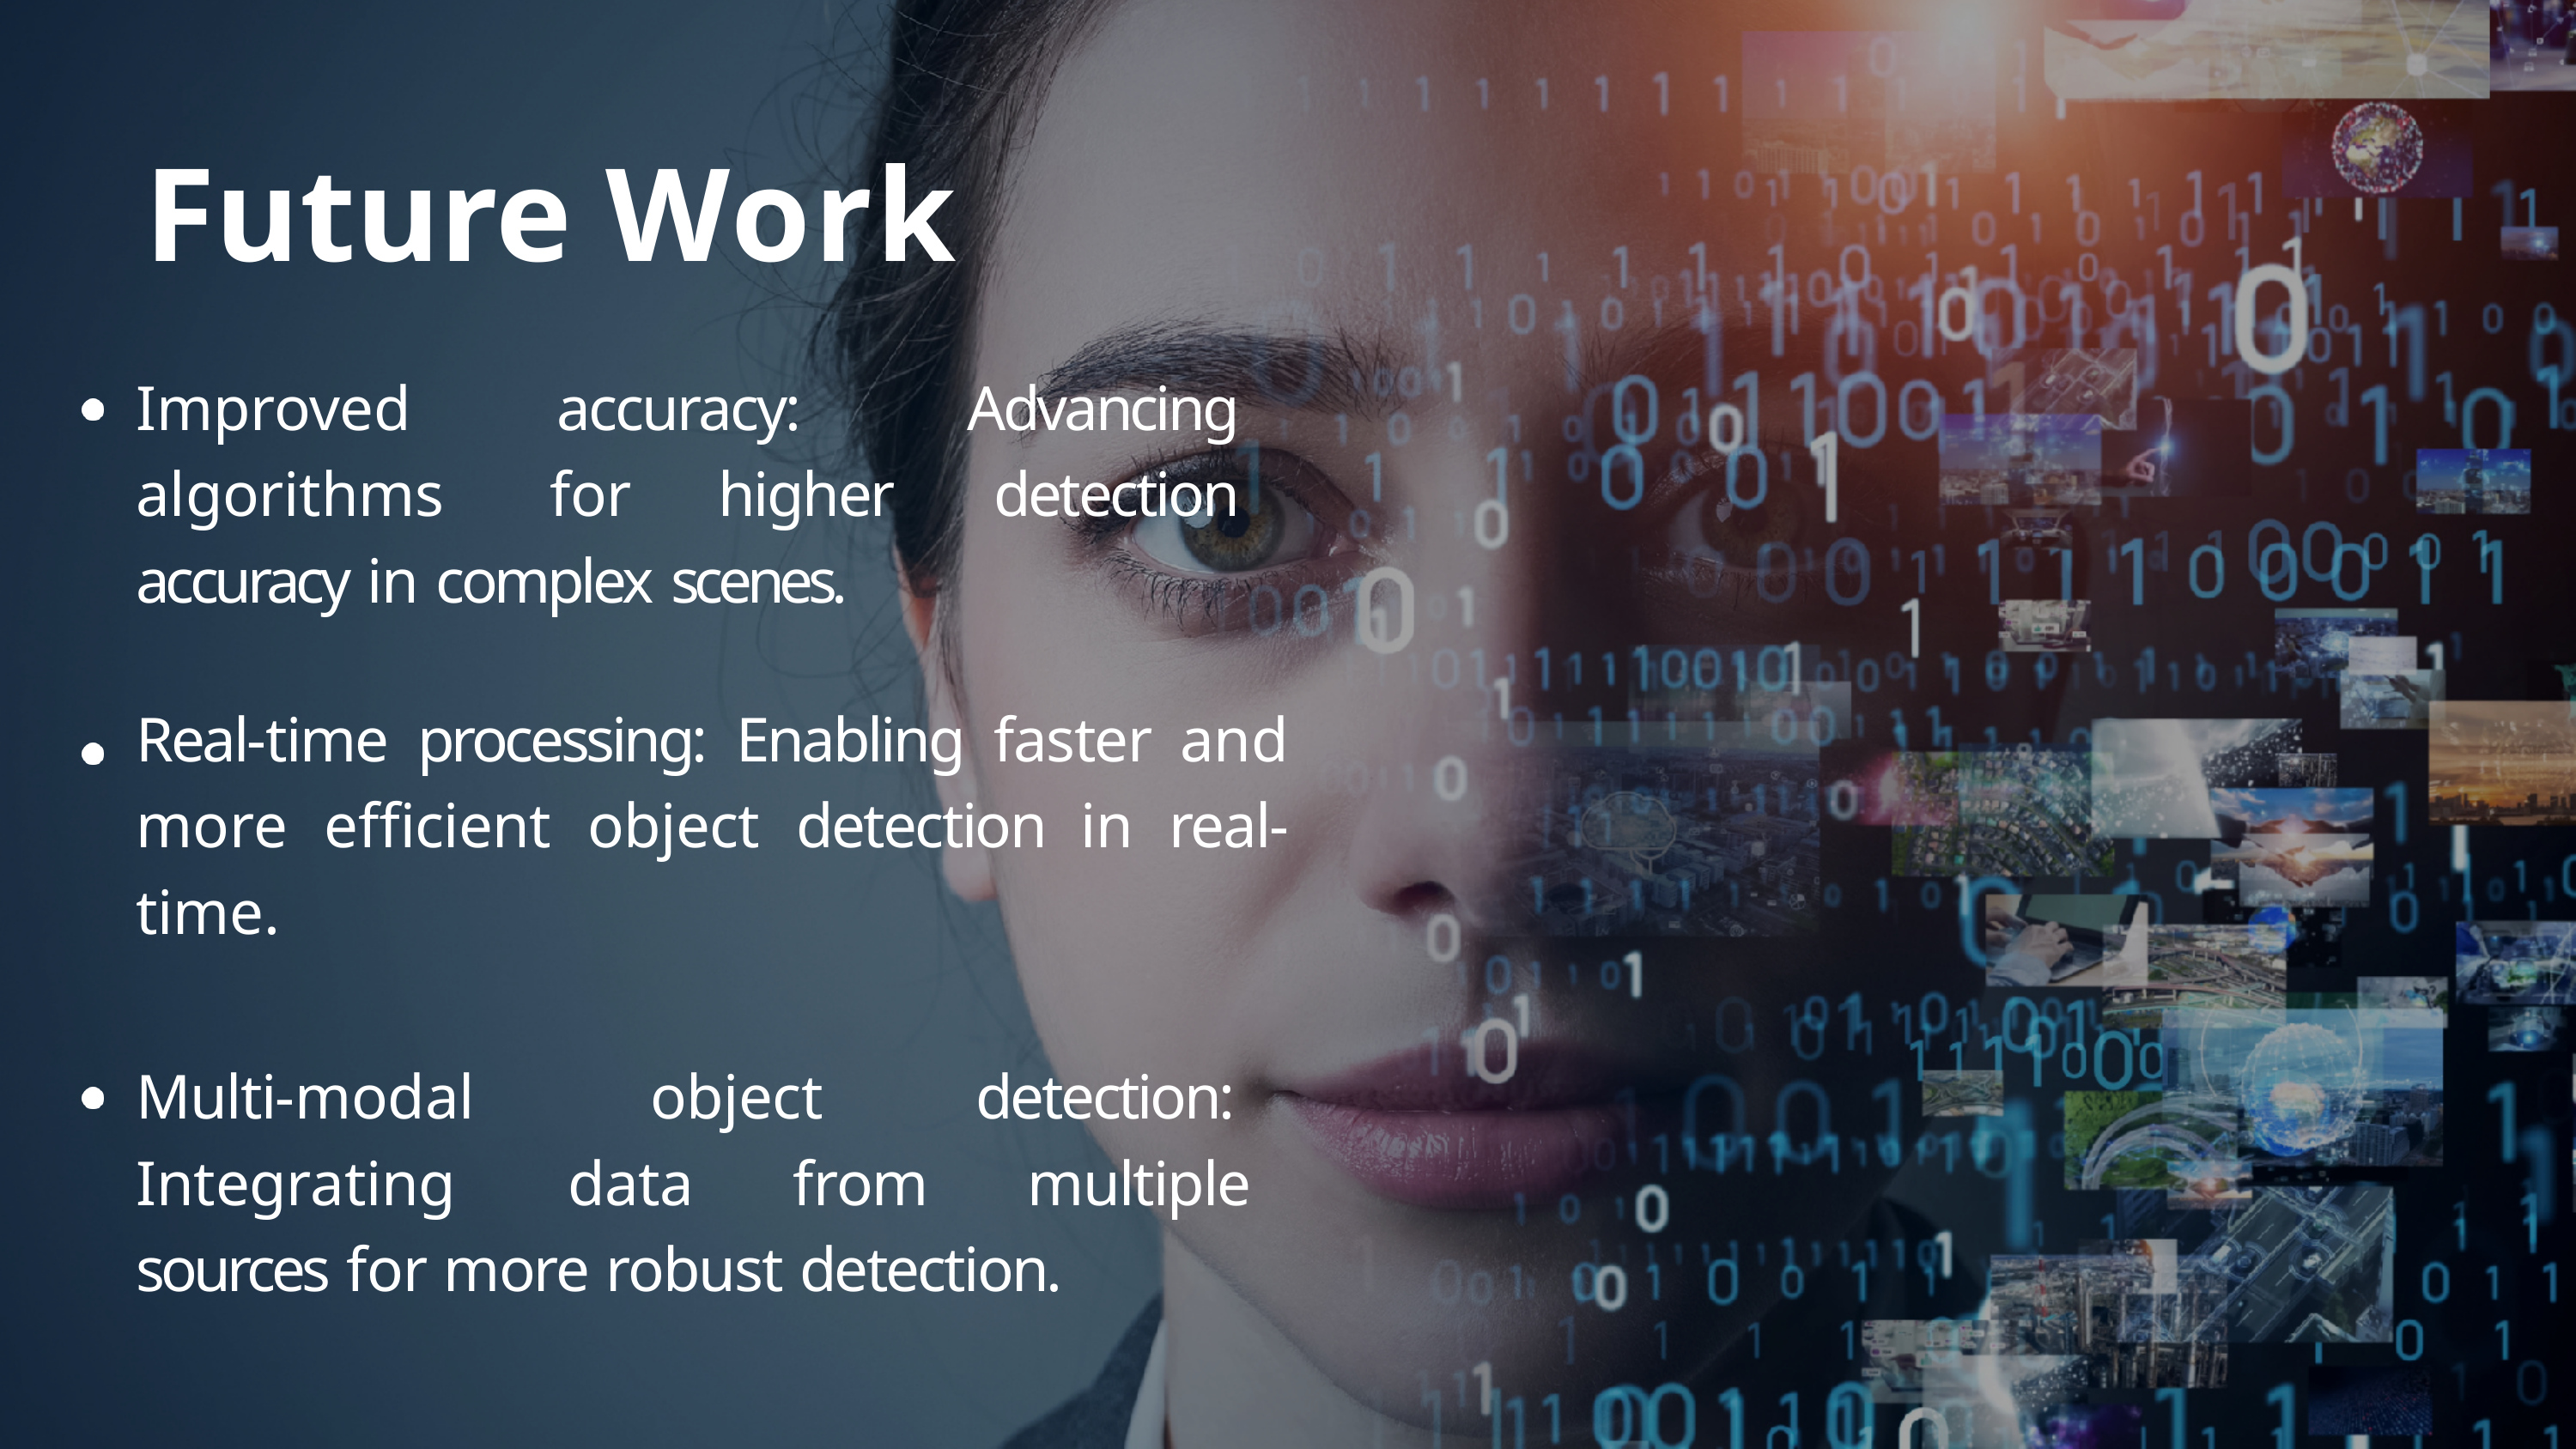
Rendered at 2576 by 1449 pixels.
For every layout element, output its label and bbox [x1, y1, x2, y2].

text_box [82, 397, 105, 1109]
picture [0, 0, 2576, 1449]
